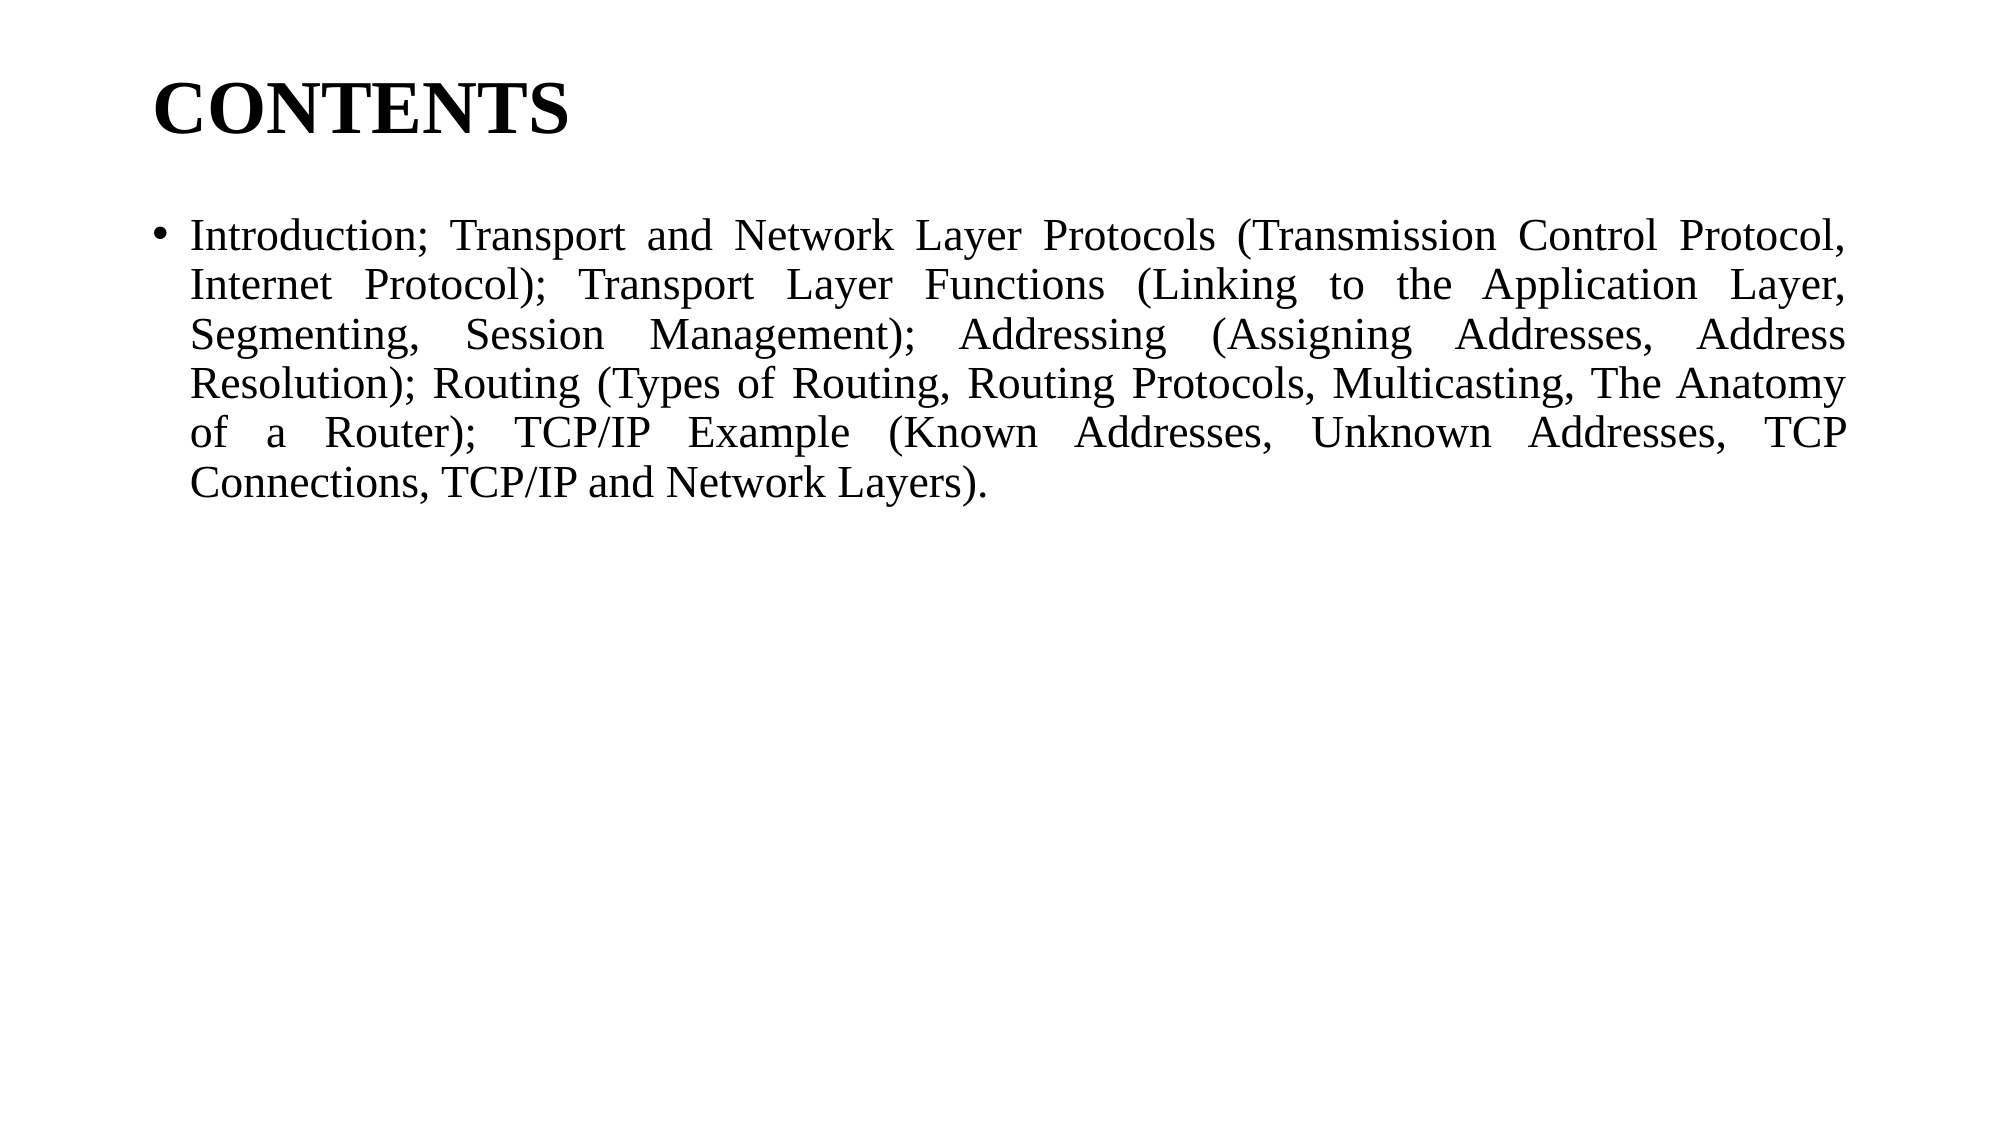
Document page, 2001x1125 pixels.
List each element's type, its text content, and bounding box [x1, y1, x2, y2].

list Introduction; Transport and Network Layer Protocols (Transmission Control Protocol, Internet Protocol); Transport Layer Functions (Linking to the Application Layer, Segmenting, Session Management); Addressing (Assigning Addresses, Address Resolution); Routing (Types of Routing, Routing Protocols, Multicasting, The Anatomy of a Router); TCP/IP Example (Known Addresses, Unknown Addresses, TCP Connections, TCP/IP and Network Layers). [137, 203, 1863, 1014]
title CONTENTS [137, 59, 1863, 158]
